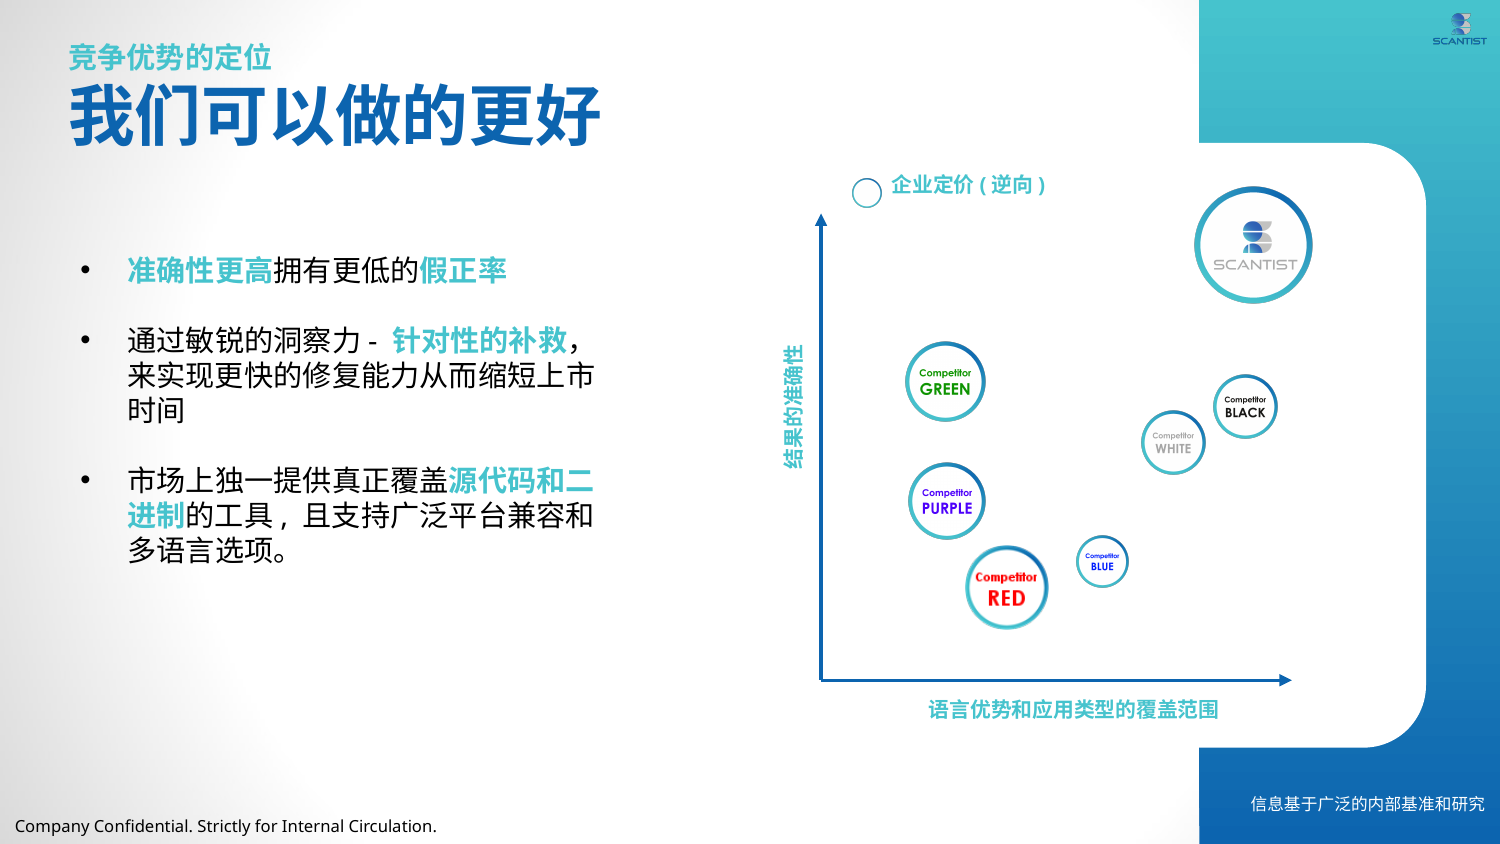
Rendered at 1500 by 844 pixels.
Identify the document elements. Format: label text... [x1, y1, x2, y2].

picture [1213, 374, 1278, 440]
picture [905, 341, 986, 422]
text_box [773, 163, 1313, 730]
picture [1423, 4, 1494, 48]
text_box [1066, 140, 1429, 750]
picture [908, 462, 987, 540]
picture [1076, 535, 1129, 588]
picture [0, 0, 1197, 844]
picture [1140, 410, 1206, 475]
text_box Company Confidential. Strictly for Internal Circulation. [0, 808, 474, 843]
text_box 信息基于广泛的内部基准和研究 [1215, 785, 1500, 821]
text_box [1197, 0, 1500, 844]
text_box 准确性更高拥有更低的假正率 通过敏锐的洞察力- 针对性的补救，来实现更快的修复能力从而缩短上市时间 市场上独一提供真正覆盖源代码和二进制的工具, 且支持广泛平台兼容和多语言选项。 [65, 244, 636, 575]
picture [964, 545, 1050, 630]
title 竞争优势的定位 我们可以做的更好 [53, 57, 887, 161]
